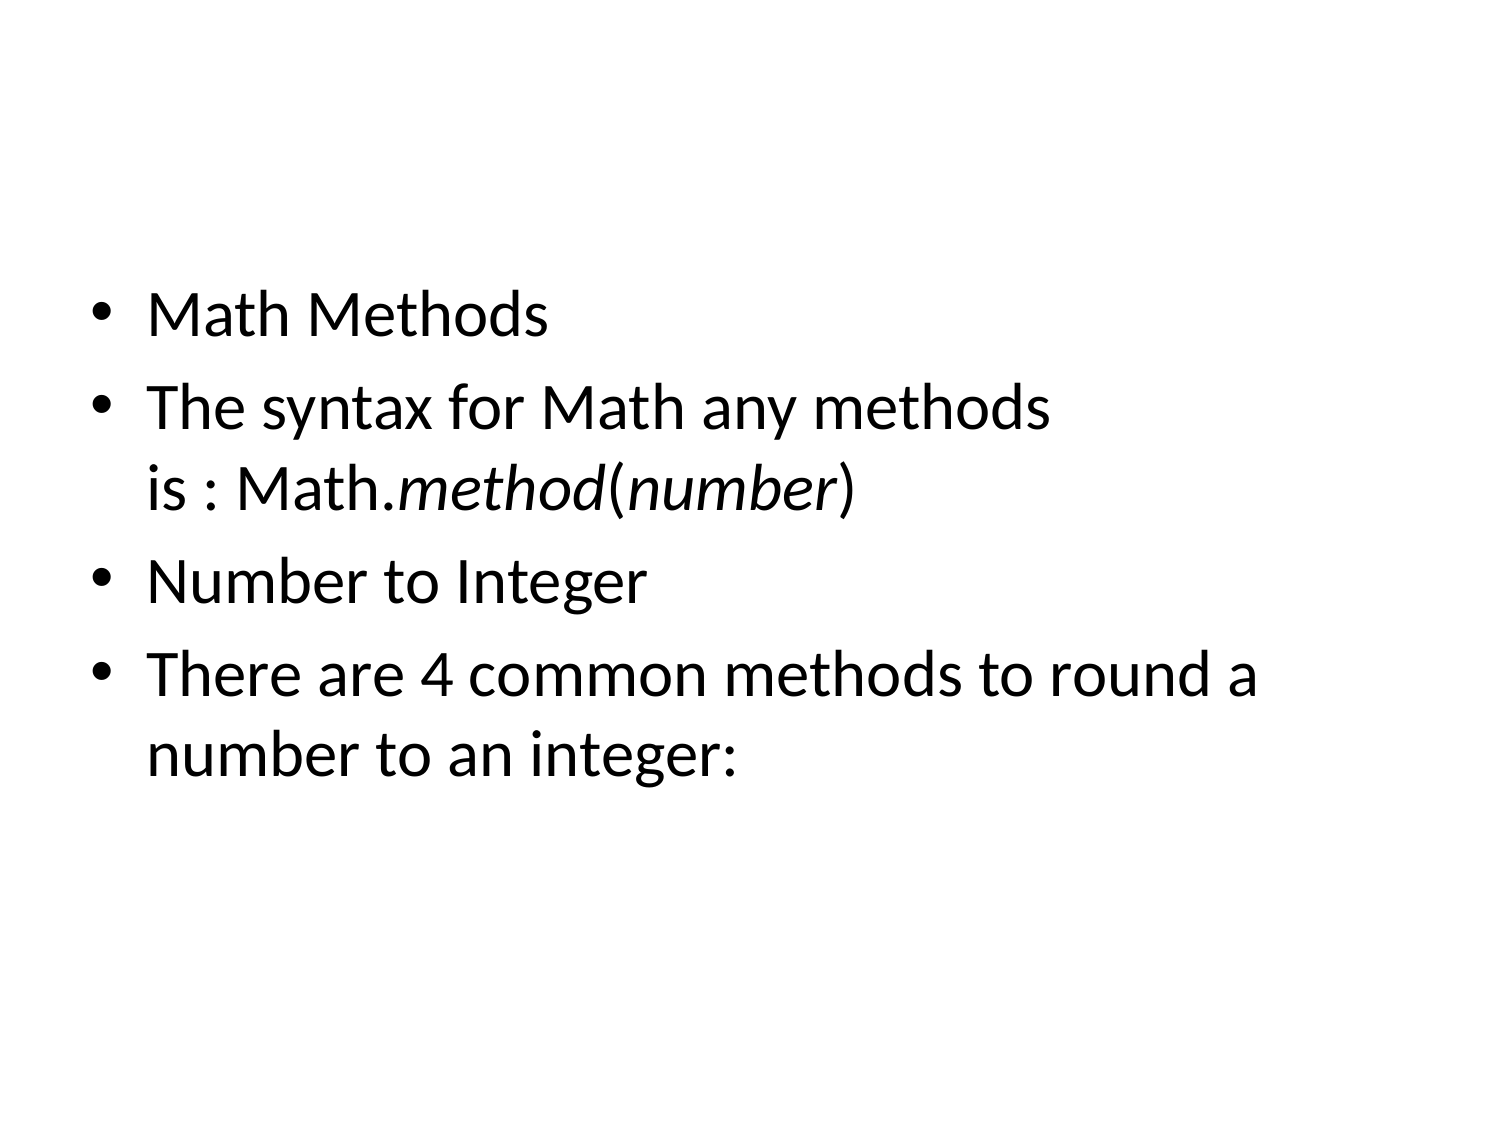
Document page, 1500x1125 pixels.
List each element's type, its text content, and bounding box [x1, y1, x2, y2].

list Math Methods The syntax for Math any methods is : Math.method(number) Number to Integer There are 4 common methods to round a number to an integer: [75, 262, 1425, 1005]
